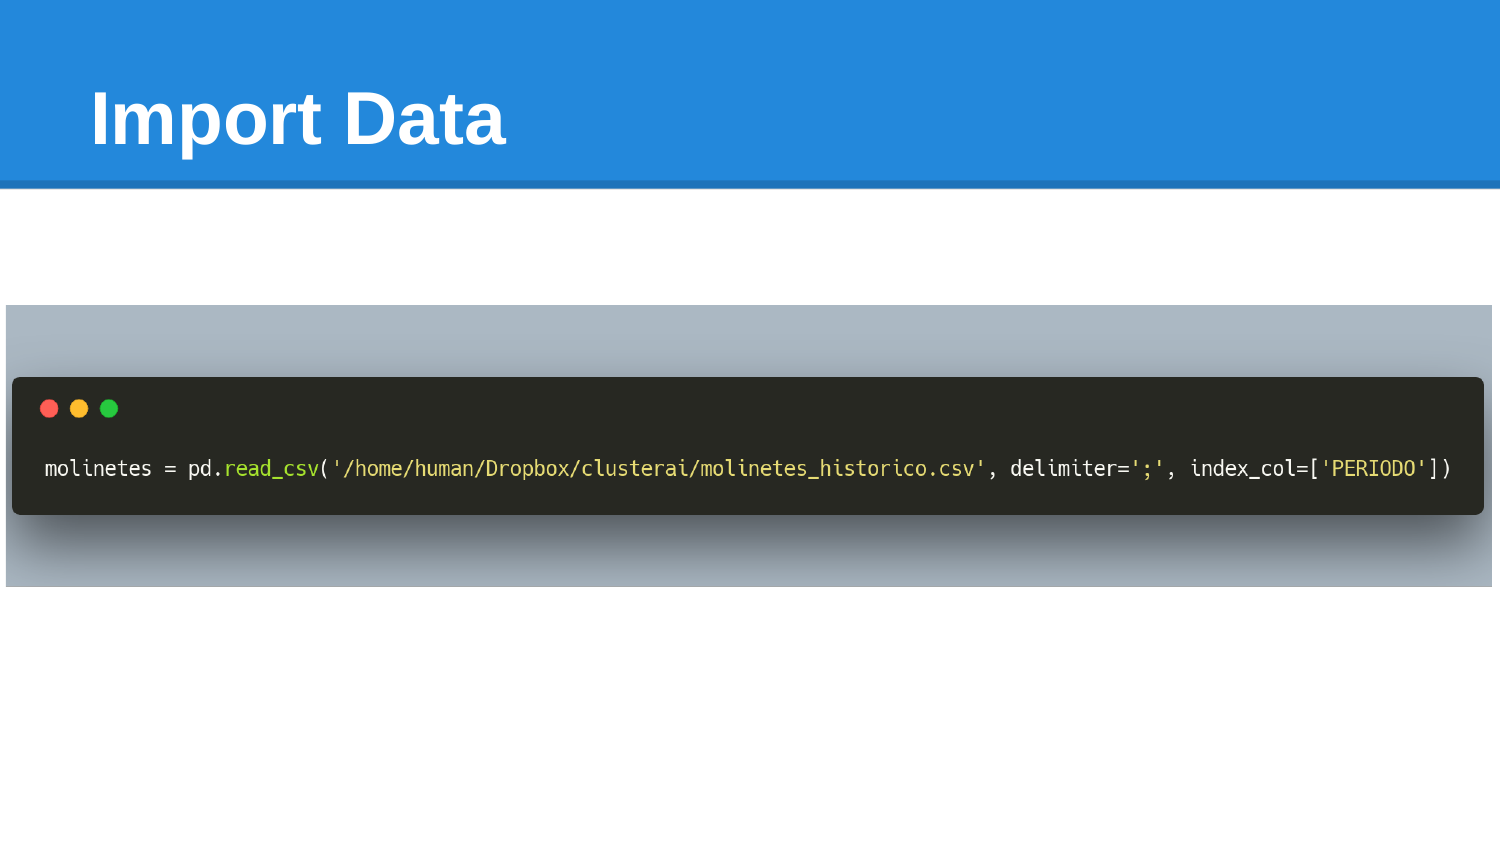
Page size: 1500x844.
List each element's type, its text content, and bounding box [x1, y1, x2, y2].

picture [5, 304, 1493, 587]
title Import Data [75, 33, 1425, 175]
